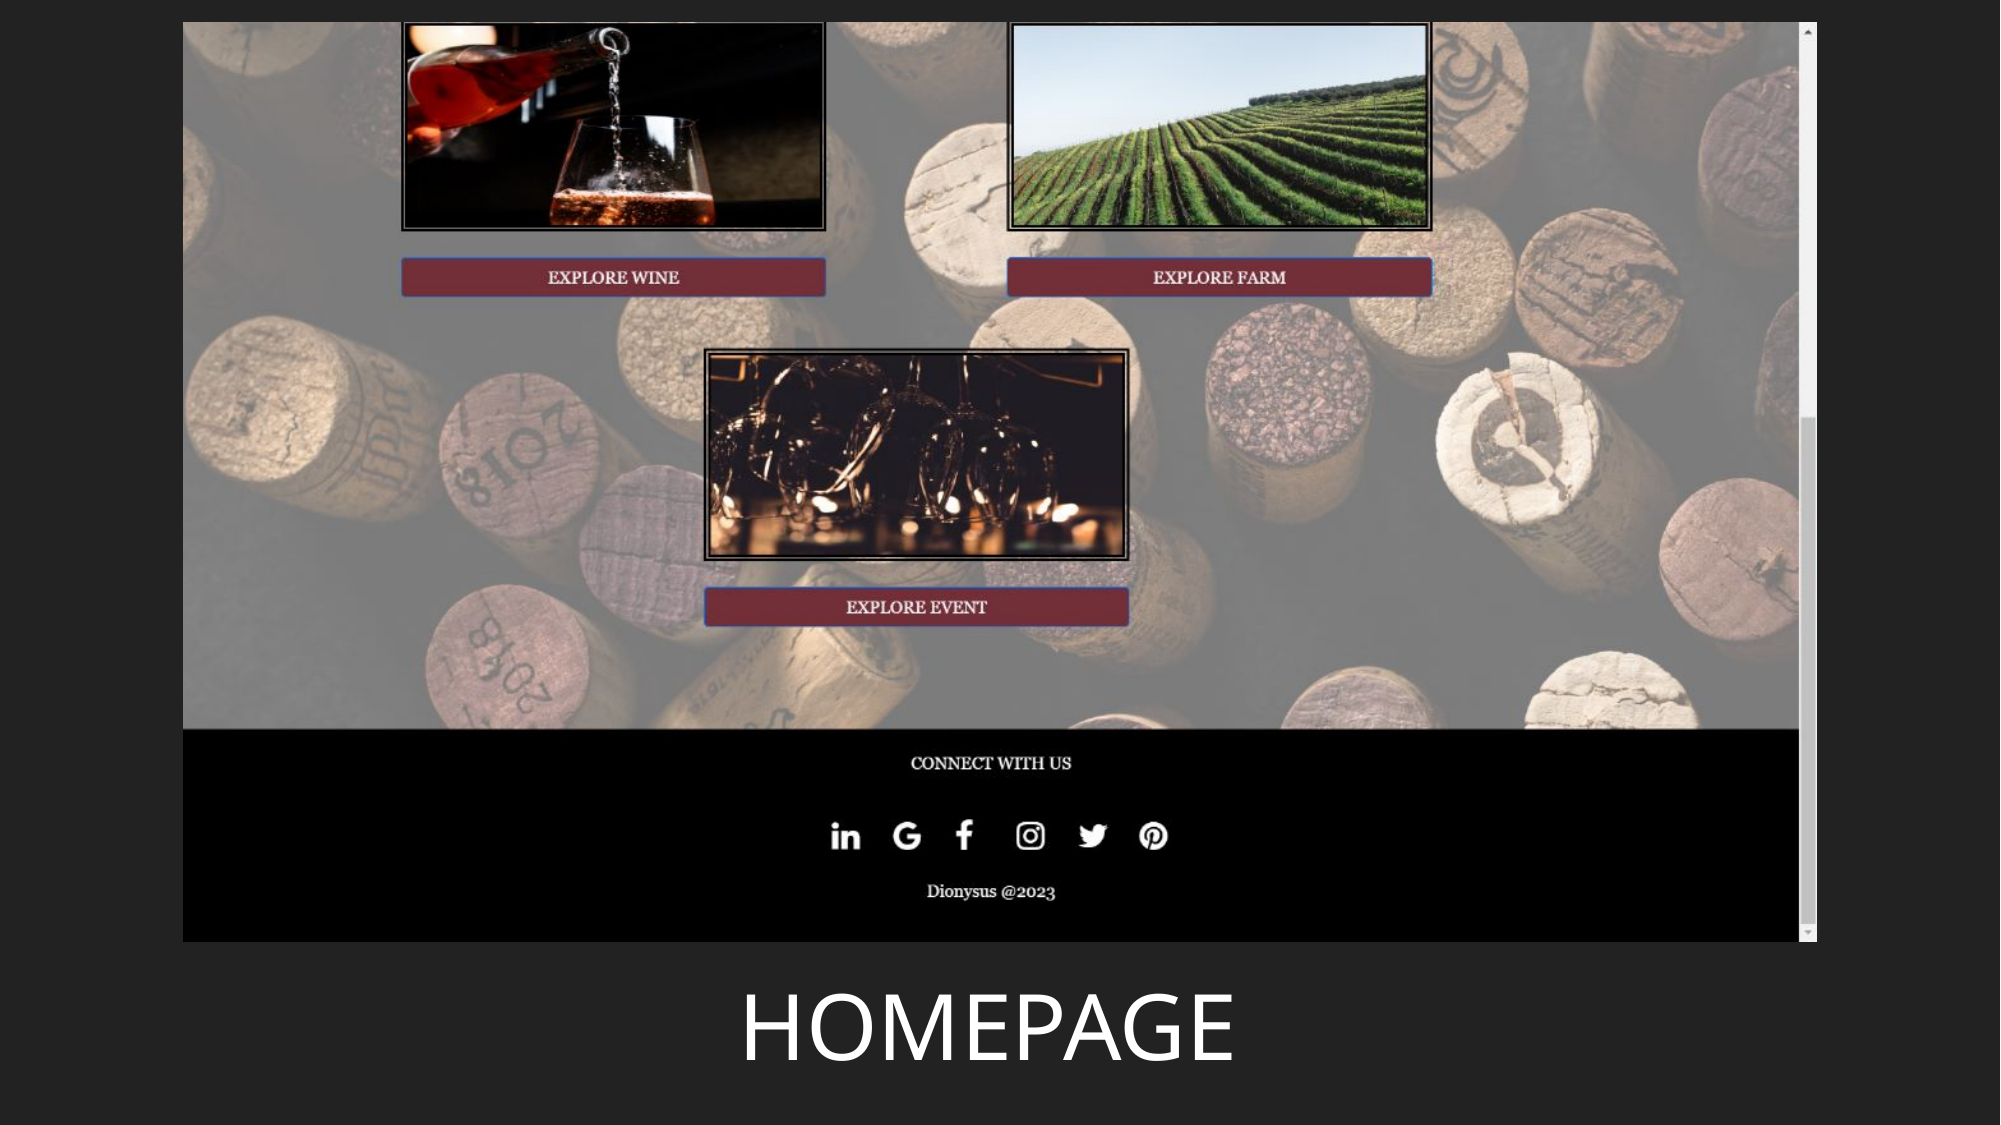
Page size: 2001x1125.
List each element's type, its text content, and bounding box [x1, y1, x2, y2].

picture [182, 22, 1817, 942]
title HOMEPAGE [177, 968, 1823, 1077]
